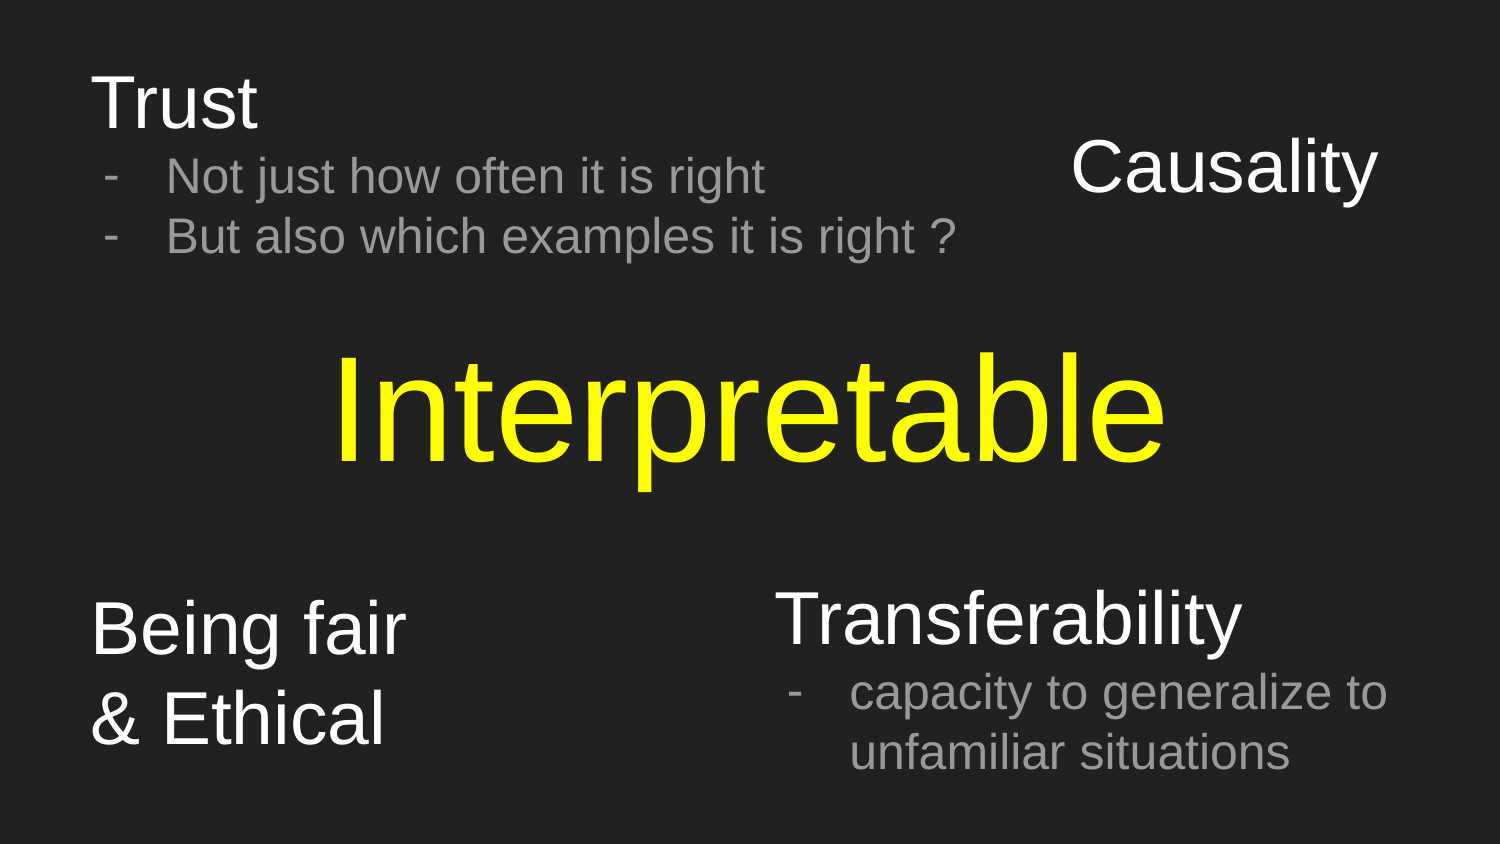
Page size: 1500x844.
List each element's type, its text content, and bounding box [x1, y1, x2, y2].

text_box Causality [1055, 102, 1410, 224]
text_box Interpretable [189, 305, 1311, 499]
text_box Transferability capacity to generalize to unfamiliar situations [759, 554, 1447, 814]
text_box Being fair & Ethical [75, 564, 478, 774]
text_box Trust Not just how often it is right But also which examples it is right ? [75, 39, 1056, 289]
